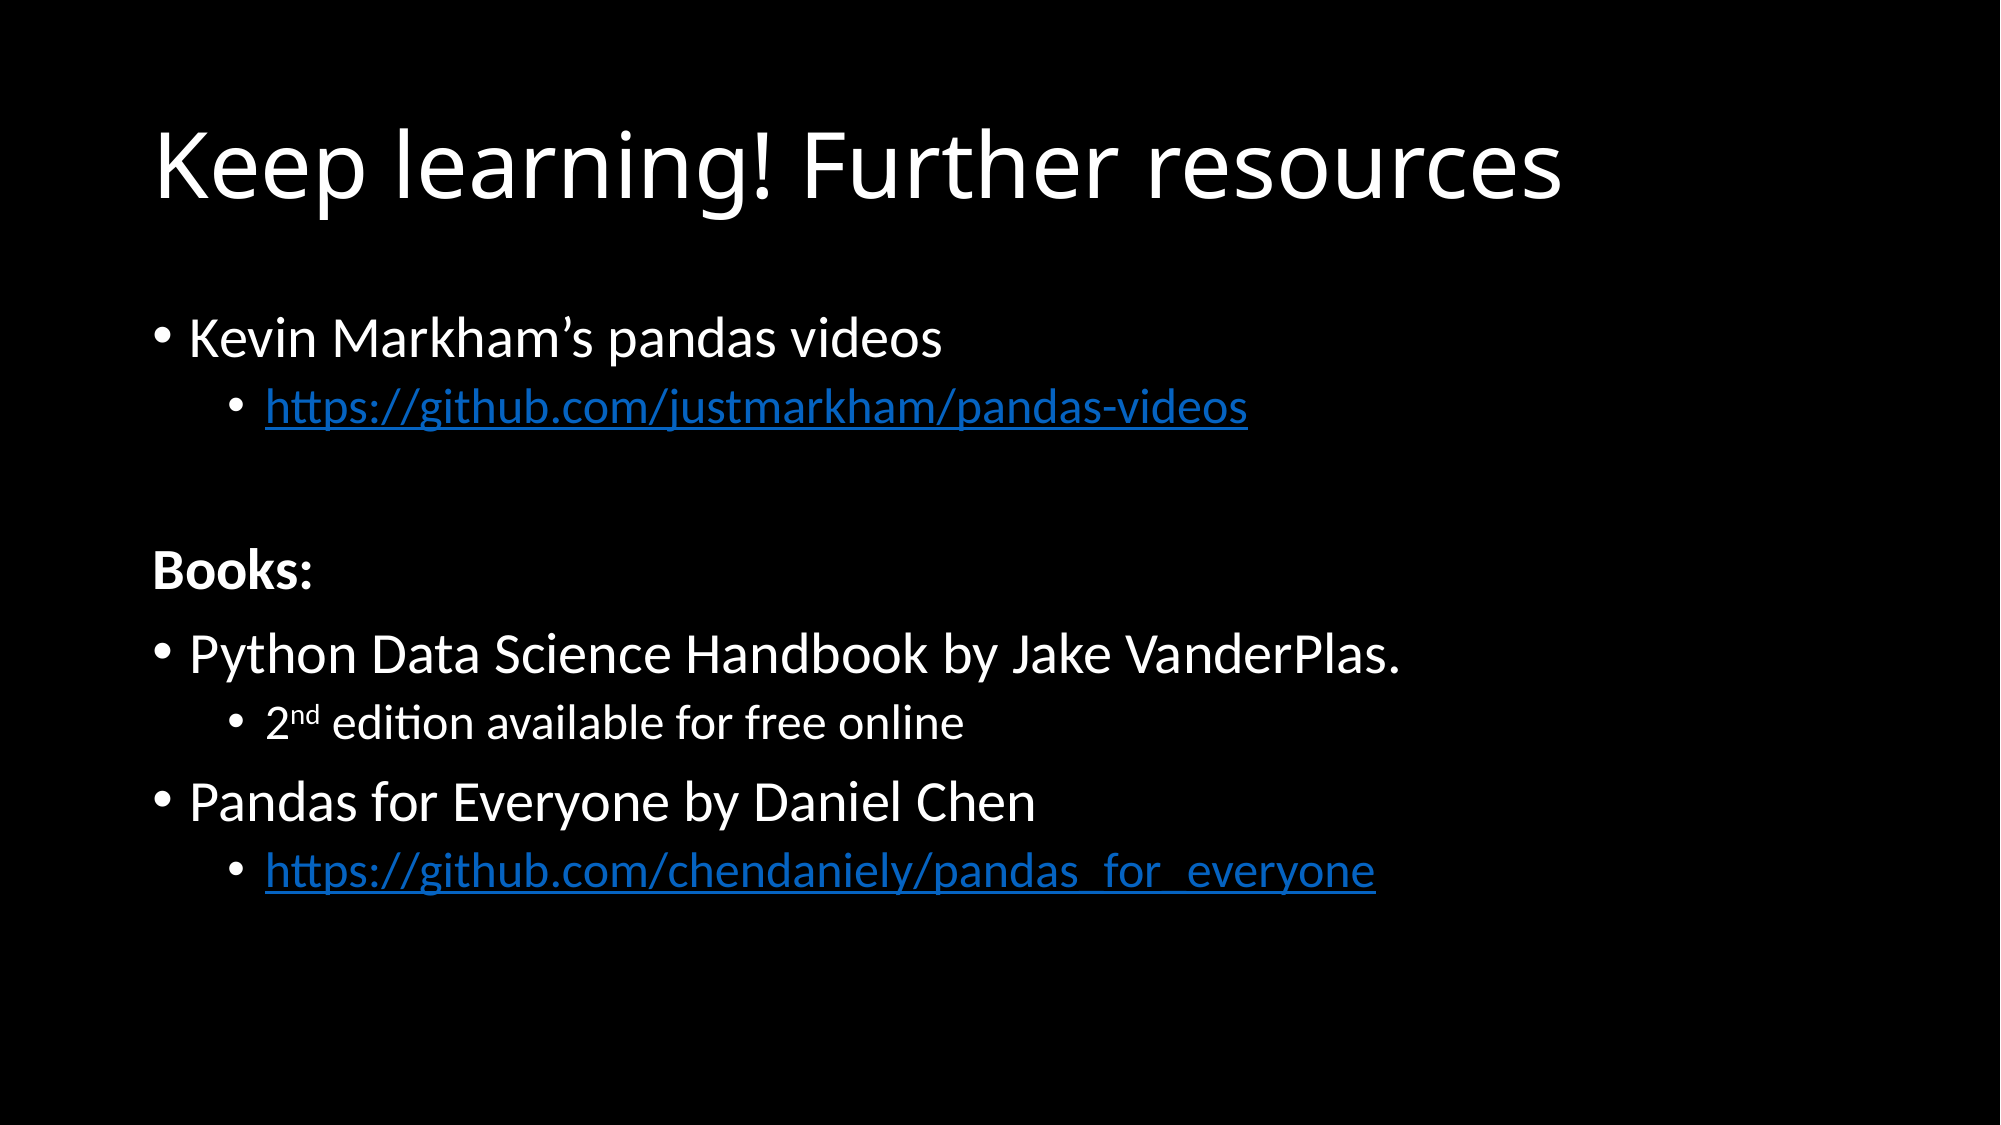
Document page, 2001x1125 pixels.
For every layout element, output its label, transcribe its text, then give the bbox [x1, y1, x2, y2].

list Kevin Markham’s pandas videos https://github.com/justmarkham/pandas-videos Books: Python Data Science Handbook by Jake VanderPlas. 2nd edition available for free online Pandas for Everyone by Daniel Chen https://github.com/chendaniely/pandas_for_everyone [137, 299, 1863, 1014]
title Keep learning! Further resources [137, 59, 1863, 278]
